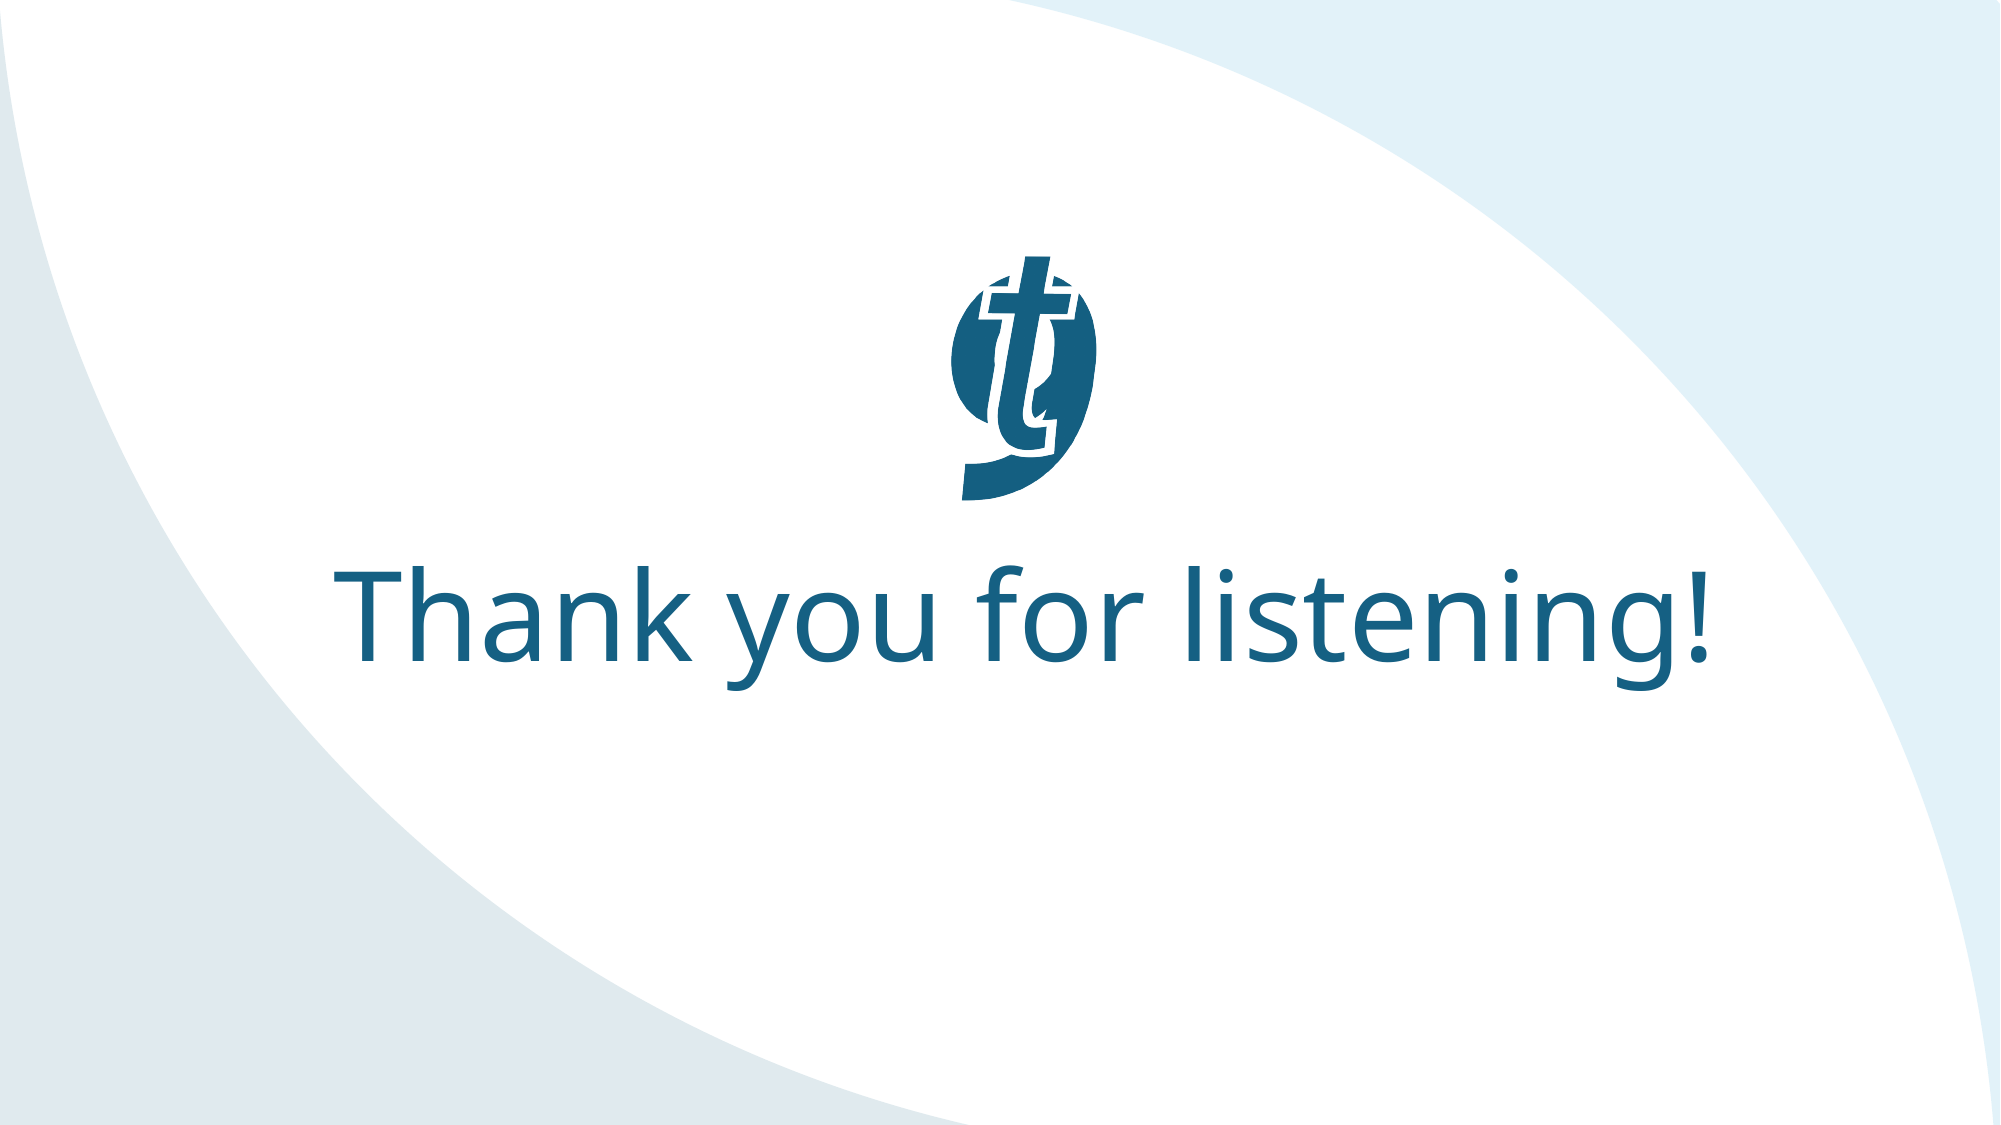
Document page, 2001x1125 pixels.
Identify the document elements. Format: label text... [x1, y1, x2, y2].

picture [897, 237, 1153, 599]
text_box [1008, 0, 2000, 1125]
text_box [0, 10, 969, 1125]
title Thank you for listening! [275, 530, 1775, 696]
